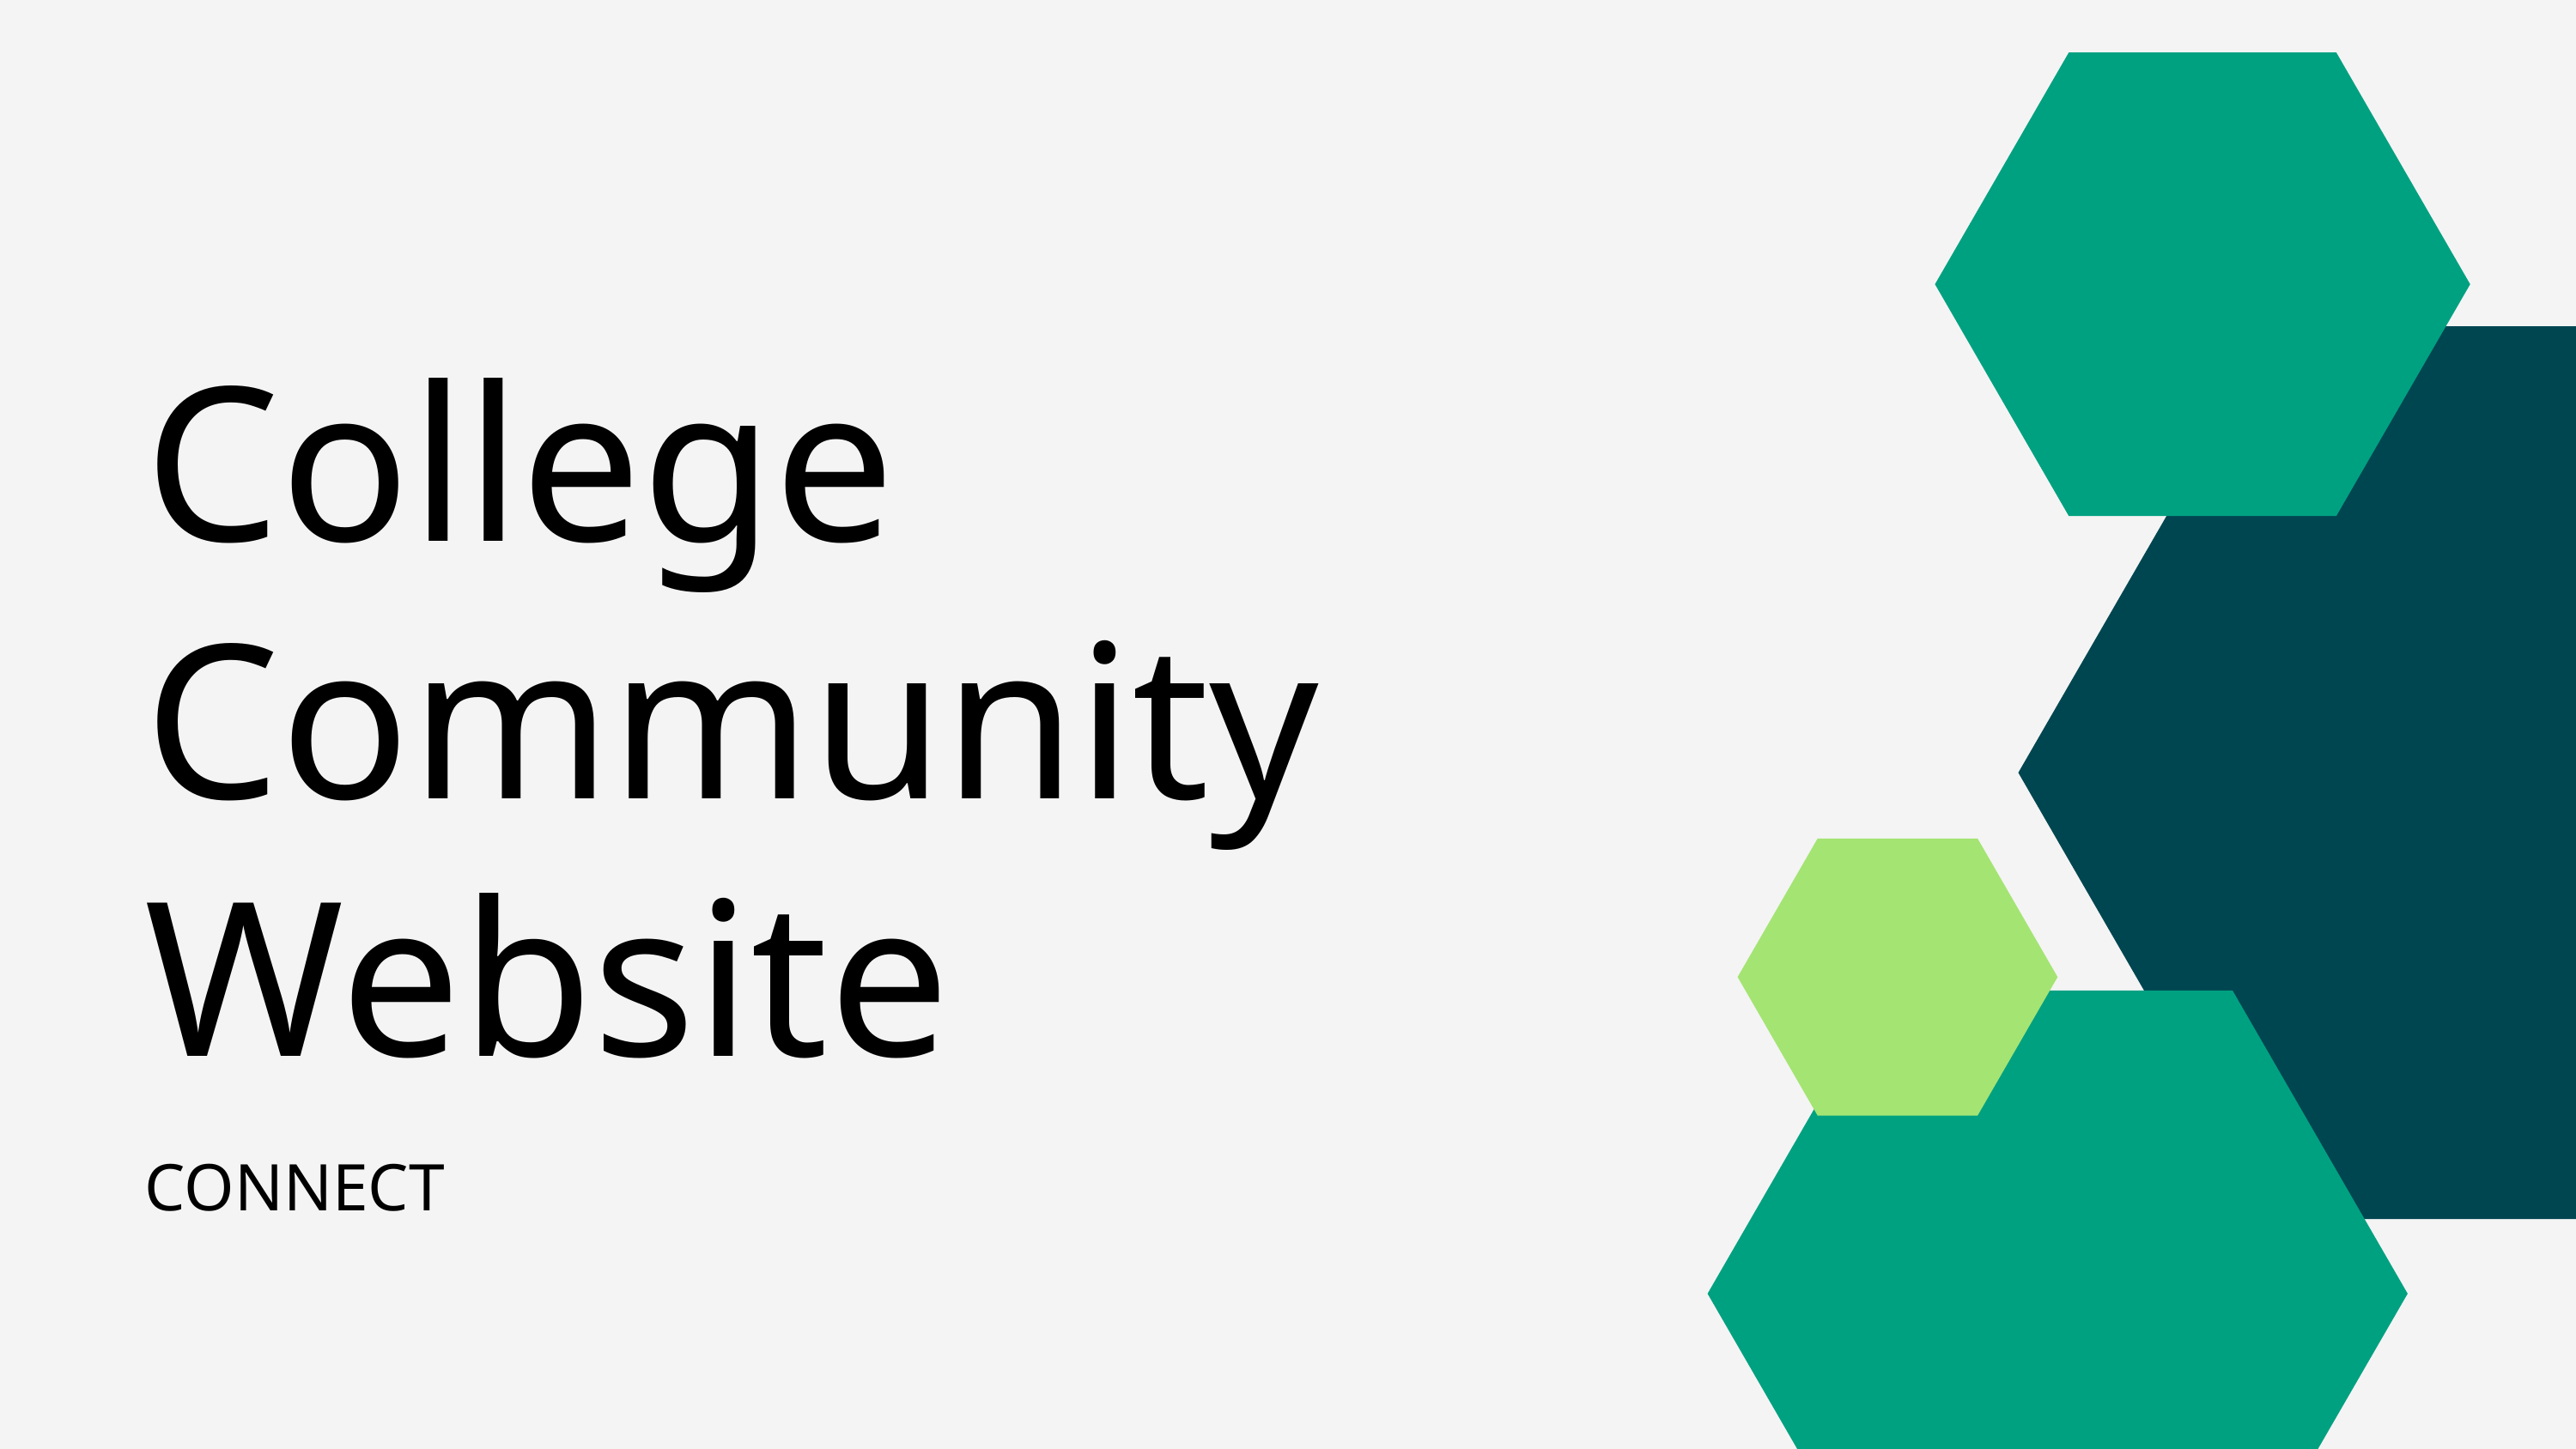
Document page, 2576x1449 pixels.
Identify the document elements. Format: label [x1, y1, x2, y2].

text_box [1707, 990, 2409, 1449]
text_box [1935, 52, 2470, 517]
text_box [1737, 838, 2058, 1116]
text_box [144, 326, 1583, 1219]
text_box [2018, 325, 2576, 1220]
